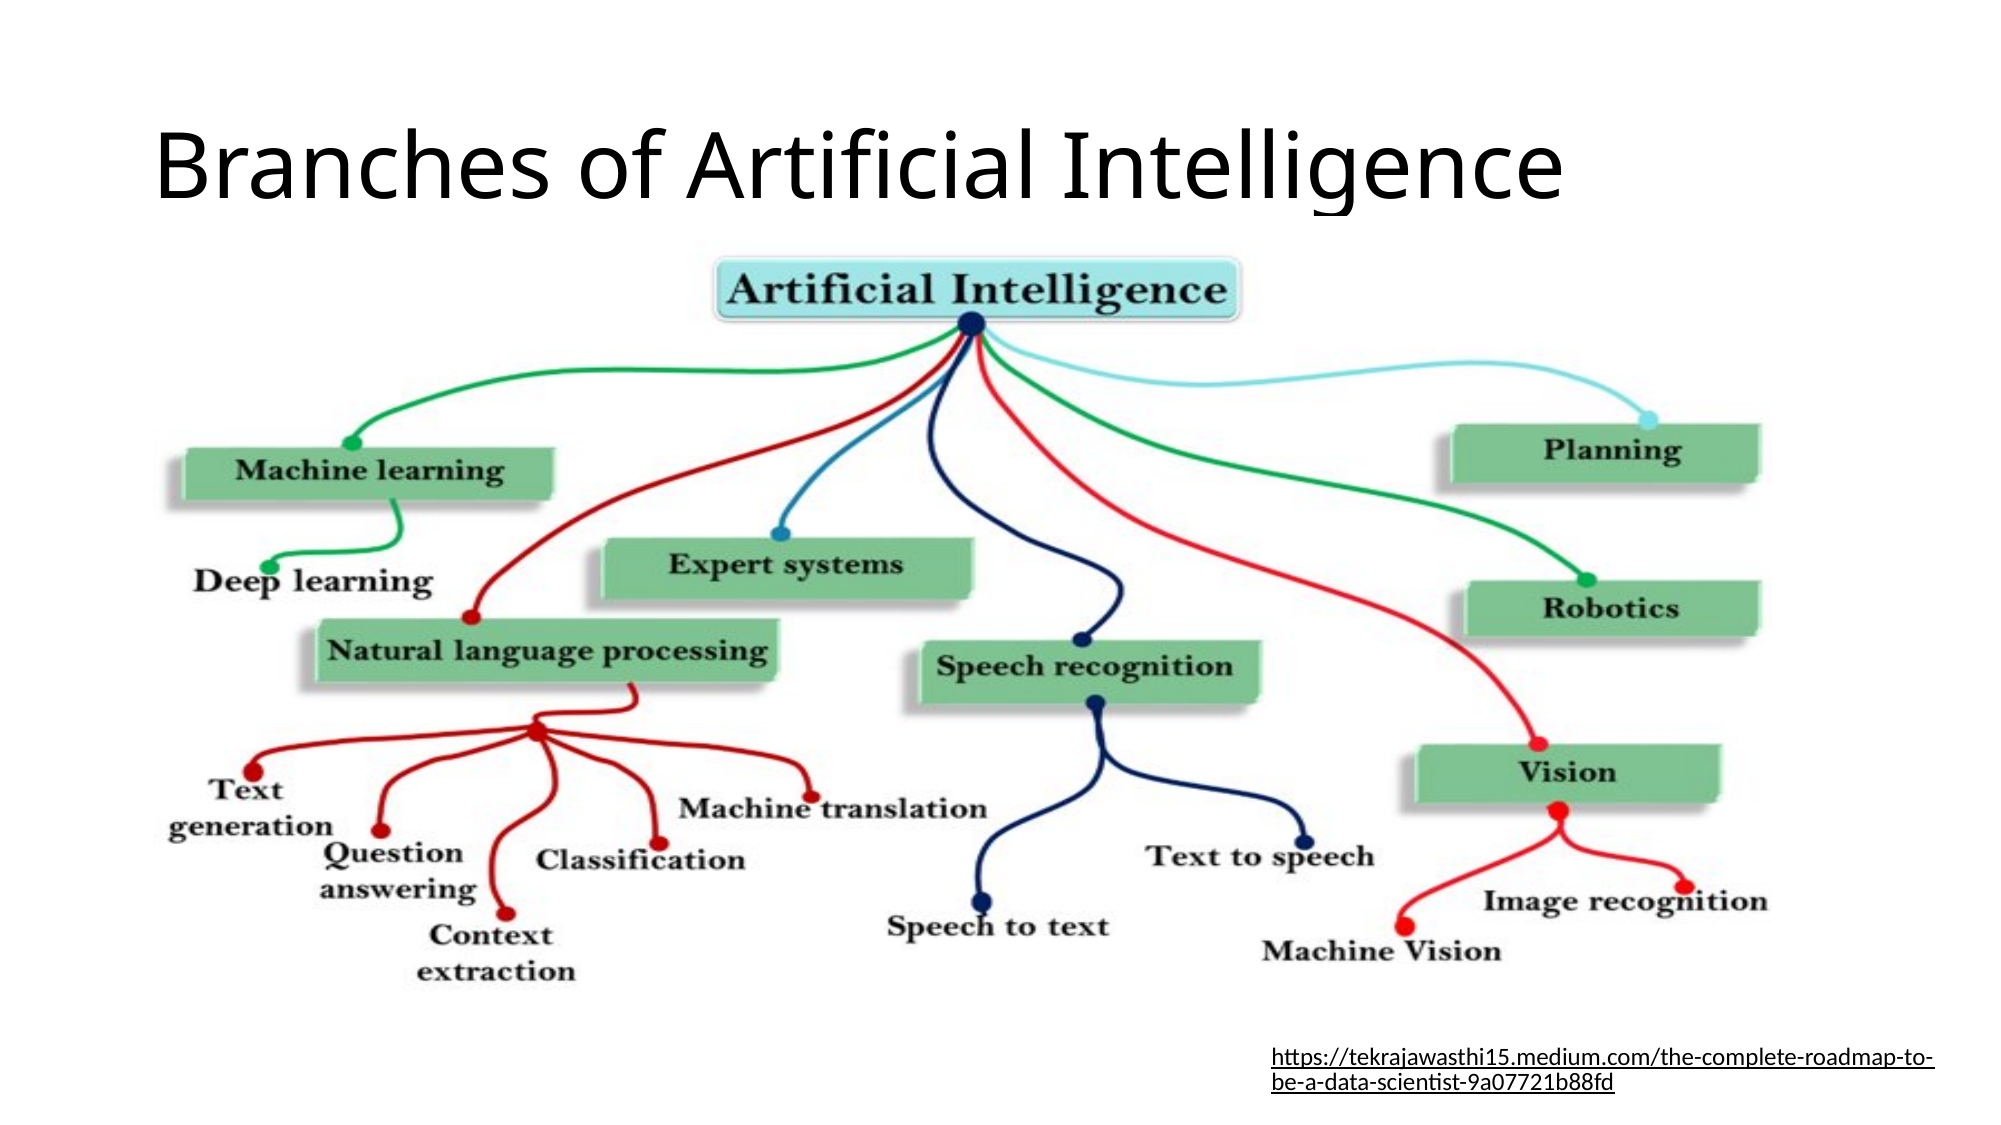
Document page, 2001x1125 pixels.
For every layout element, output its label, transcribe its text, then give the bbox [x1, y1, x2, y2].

text_box https://tekrajawasthi15.medium.com/the-complete-roadmap-to-be-a-data-scientist-9a07721b88fd [1256, 1032, 1963, 1108]
title Branches of Artificial Intelligence [137, 59, 1863, 278]
picture [153, 216, 1772, 1001]
